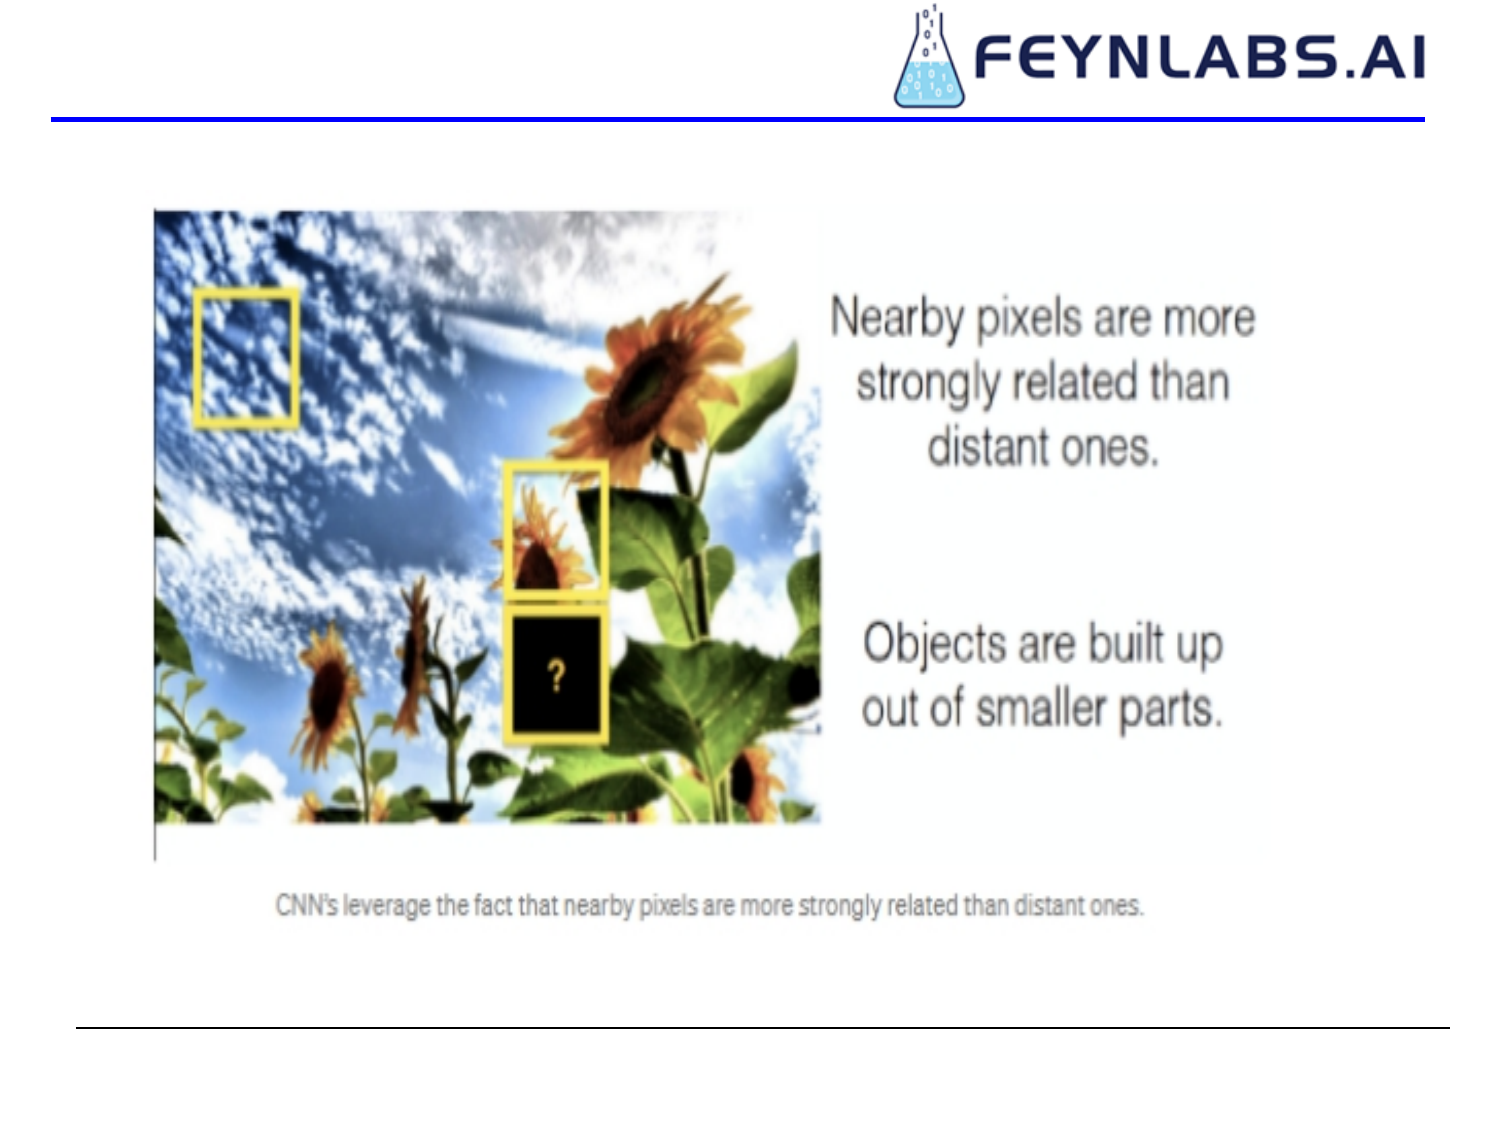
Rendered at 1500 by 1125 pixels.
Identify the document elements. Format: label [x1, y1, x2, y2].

picture [137, 190, 1280, 949]
picture [888, 0, 1434, 113]
